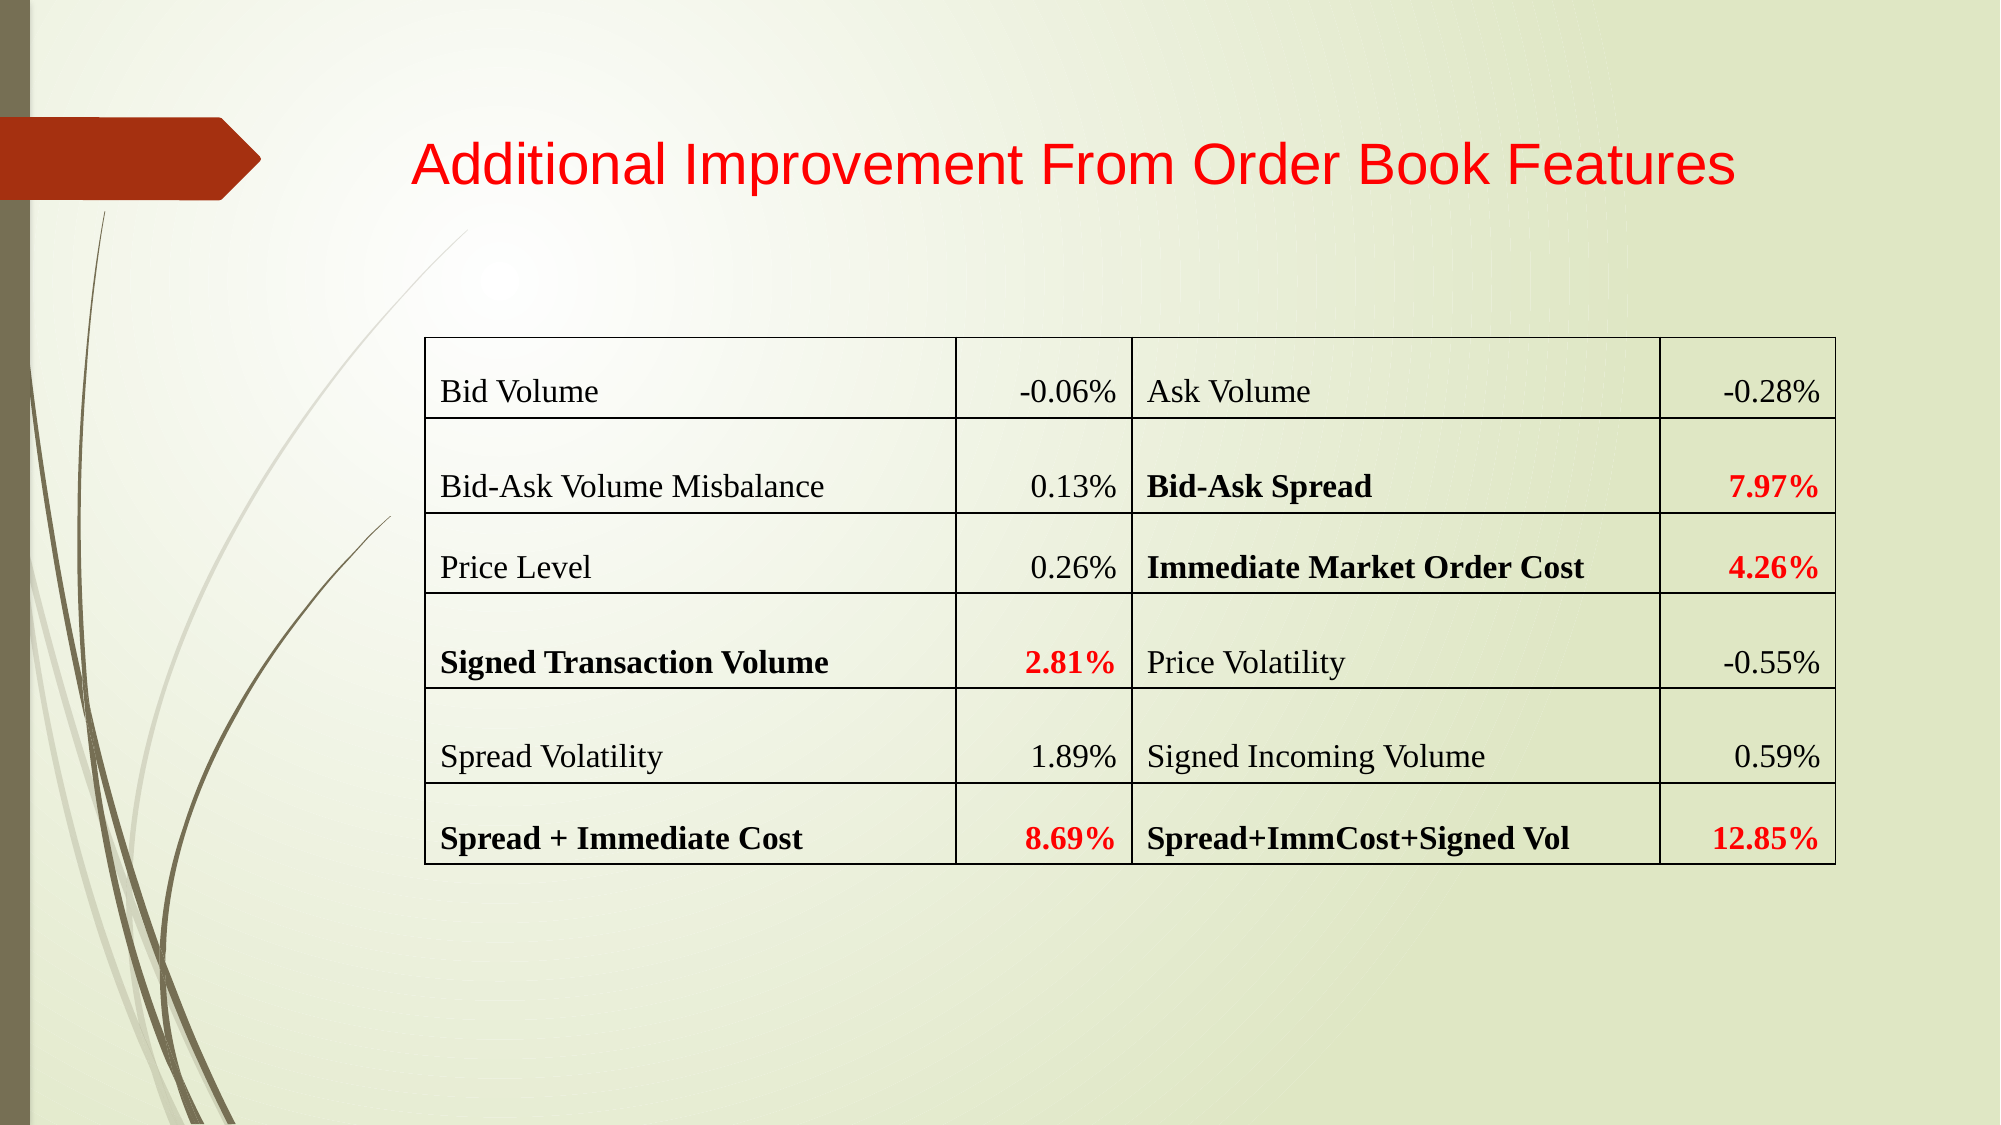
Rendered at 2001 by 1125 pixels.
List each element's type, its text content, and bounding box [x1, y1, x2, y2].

table_cell Price Level [426, 514, 955, 592]
table_cell 0.59% [1661, 689, 1835, 782]
table_cell Bid-Ask Volume Misbalance [426, 419, 955, 512]
table_header Bid Volume [426, 338, 955, 417]
table_cell -0.55% [1661, 594, 1835, 687]
table_cell Spread+ImmCost+Signed Vol [1133, 784, 1659, 863]
table_cell Price Volatility [1133, 594, 1659, 687]
table_header -0.28% [1661, 338, 1835, 417]
table_cell 7.97% [1661, 419, 1835, 512]
table_cell 2.81% [957, 594, 1131, 687]
table_cell 0.13% [957, 419, 1131, 512]
table_cell Signed Transaction Volume [426, 594, 955, 687]
table_cell 4.26% [1661, 514, 1835, 592]
table_cell Spread Volatility [426, 689, 955, 782]
table_cell 12.85% [1661, 784, 1835, 863]
table_cell Spread + Immediate Cost [426, 784, 955, 863]
table_cell Immediate Market Order Cost [1133, 514, 1659, 592]
text_box Additional Improvement From Order Book Features [396, 119, 1754, 204]
table_header -0.06% [957, 338, 1131, 417]
table_cell 8.69% [957, 784, 1131, 863]
table_cell Signed Incoming Volume [1133, 689, 1659, 782]
table_header Ask Volume [1133, 338, 1659, 417]
table_cell 1.89% [957, 689, 1131, 782]
table_cell Bid-Ask Spread [1133, 419, 1659, 512]
table_cell 0.26% [957, 514, 1131, 592]
